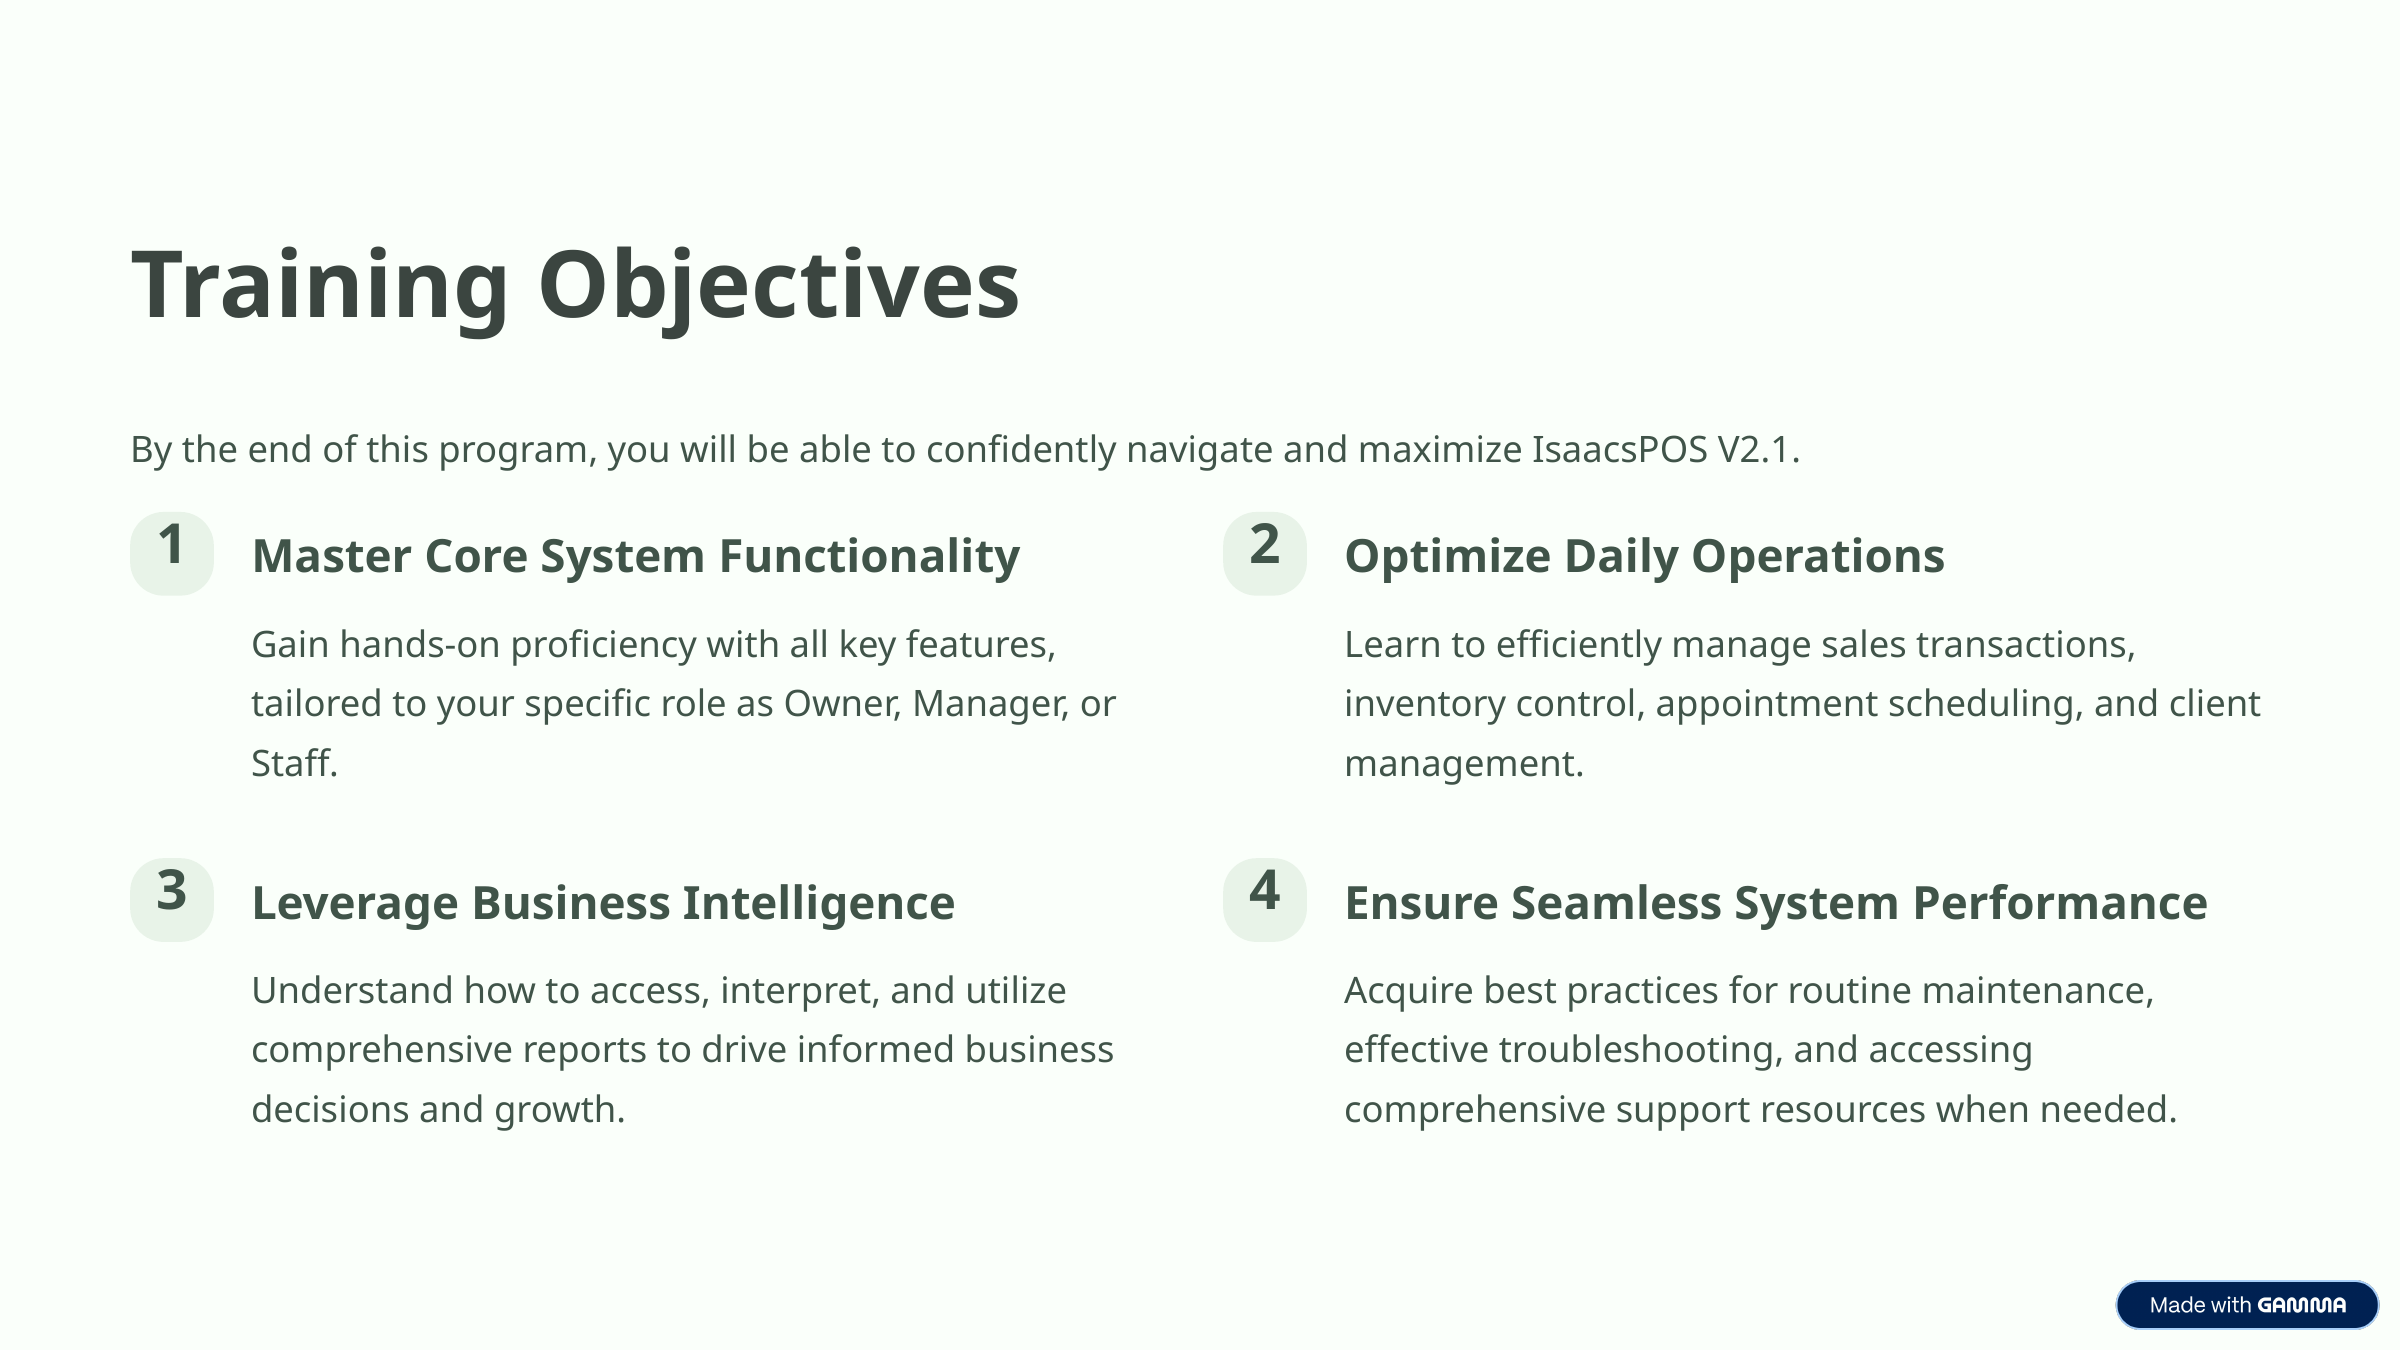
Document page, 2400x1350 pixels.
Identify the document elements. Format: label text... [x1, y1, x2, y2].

text_box 1 [144, 518, 200, 589]
text_box [130, 858, 214, 942]
text_box [130, 511, 214, 596]
text_box Learn to efficiently manage sales transactions, inventory control, appointment scheduling, and client management. [1344, 605, 2270, 784]
text_box [1223, 511, 1307, 596]
text_box [1223, 858, 1307, 942]
text_box Acquire best practices for routine maintenance, effective troubleshooting, and accessing comprehensive support resources when needed. [1344, 951, 2270, 1130]
text_box By the end of this program, you will be able to confidently navigate and maximize IsaacsPOS V2.1. [130, 410, 2270, 471]
text_box Optimize Daily Operations [1344, 524, 1969, 583]
text_box Ensure Seamless System Performance [1344, 870, 2245, 929]
text_box Leverage Business Intelligence [251, 870, 977, 929]
text_box 4 [1237, 865, 1293, 935]
text_box Understand how to access, interpret, and utilize comprehensive reports to drive informed business decisions and growth. [251, 951, 1177, 1130]
text_box 3 [144, 865, 200, 935]
text_box Training Objectives [130, 219, 1061, 337]
text_box Master Core System Functionality [251, 524, 1051, 583]
picture [2106, 1271, 2389, 1339]
text_box Gain hands-on proficiency with all key features, tailored to your specific role as Owner, Manager, or Staff. [251, 605, 1177, 784]
text_box 2 [1237, 518, 1293, 589]
